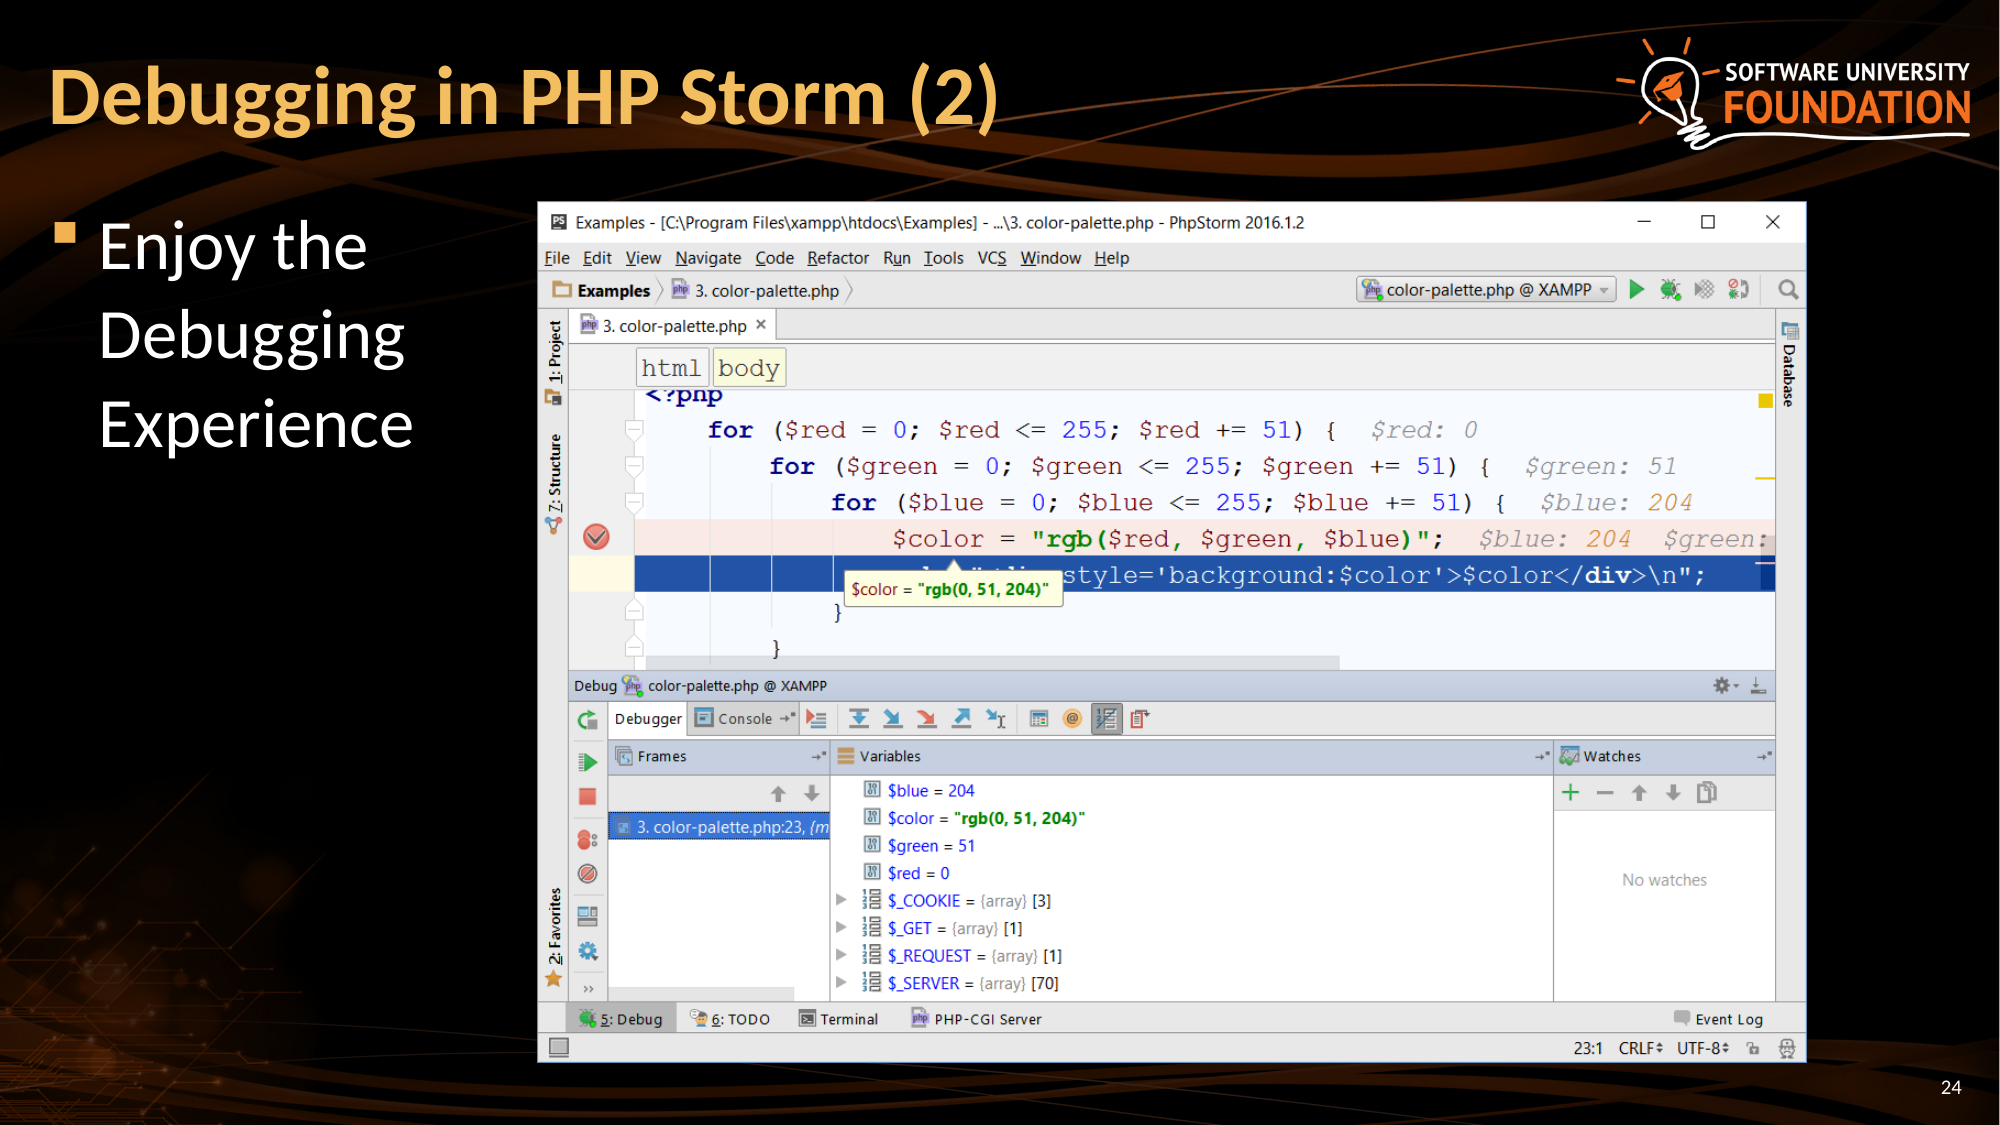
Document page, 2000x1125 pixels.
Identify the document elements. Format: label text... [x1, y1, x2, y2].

slide_number 24 [1897, 1070, 1968, 1103]
title Debugging in PHP Storm (2) [30, 6, 1602, 189]
picture [0, 0, 2000, 1125]
list Enjoy the Debugging Experience [31, 189, 475, 1103]
